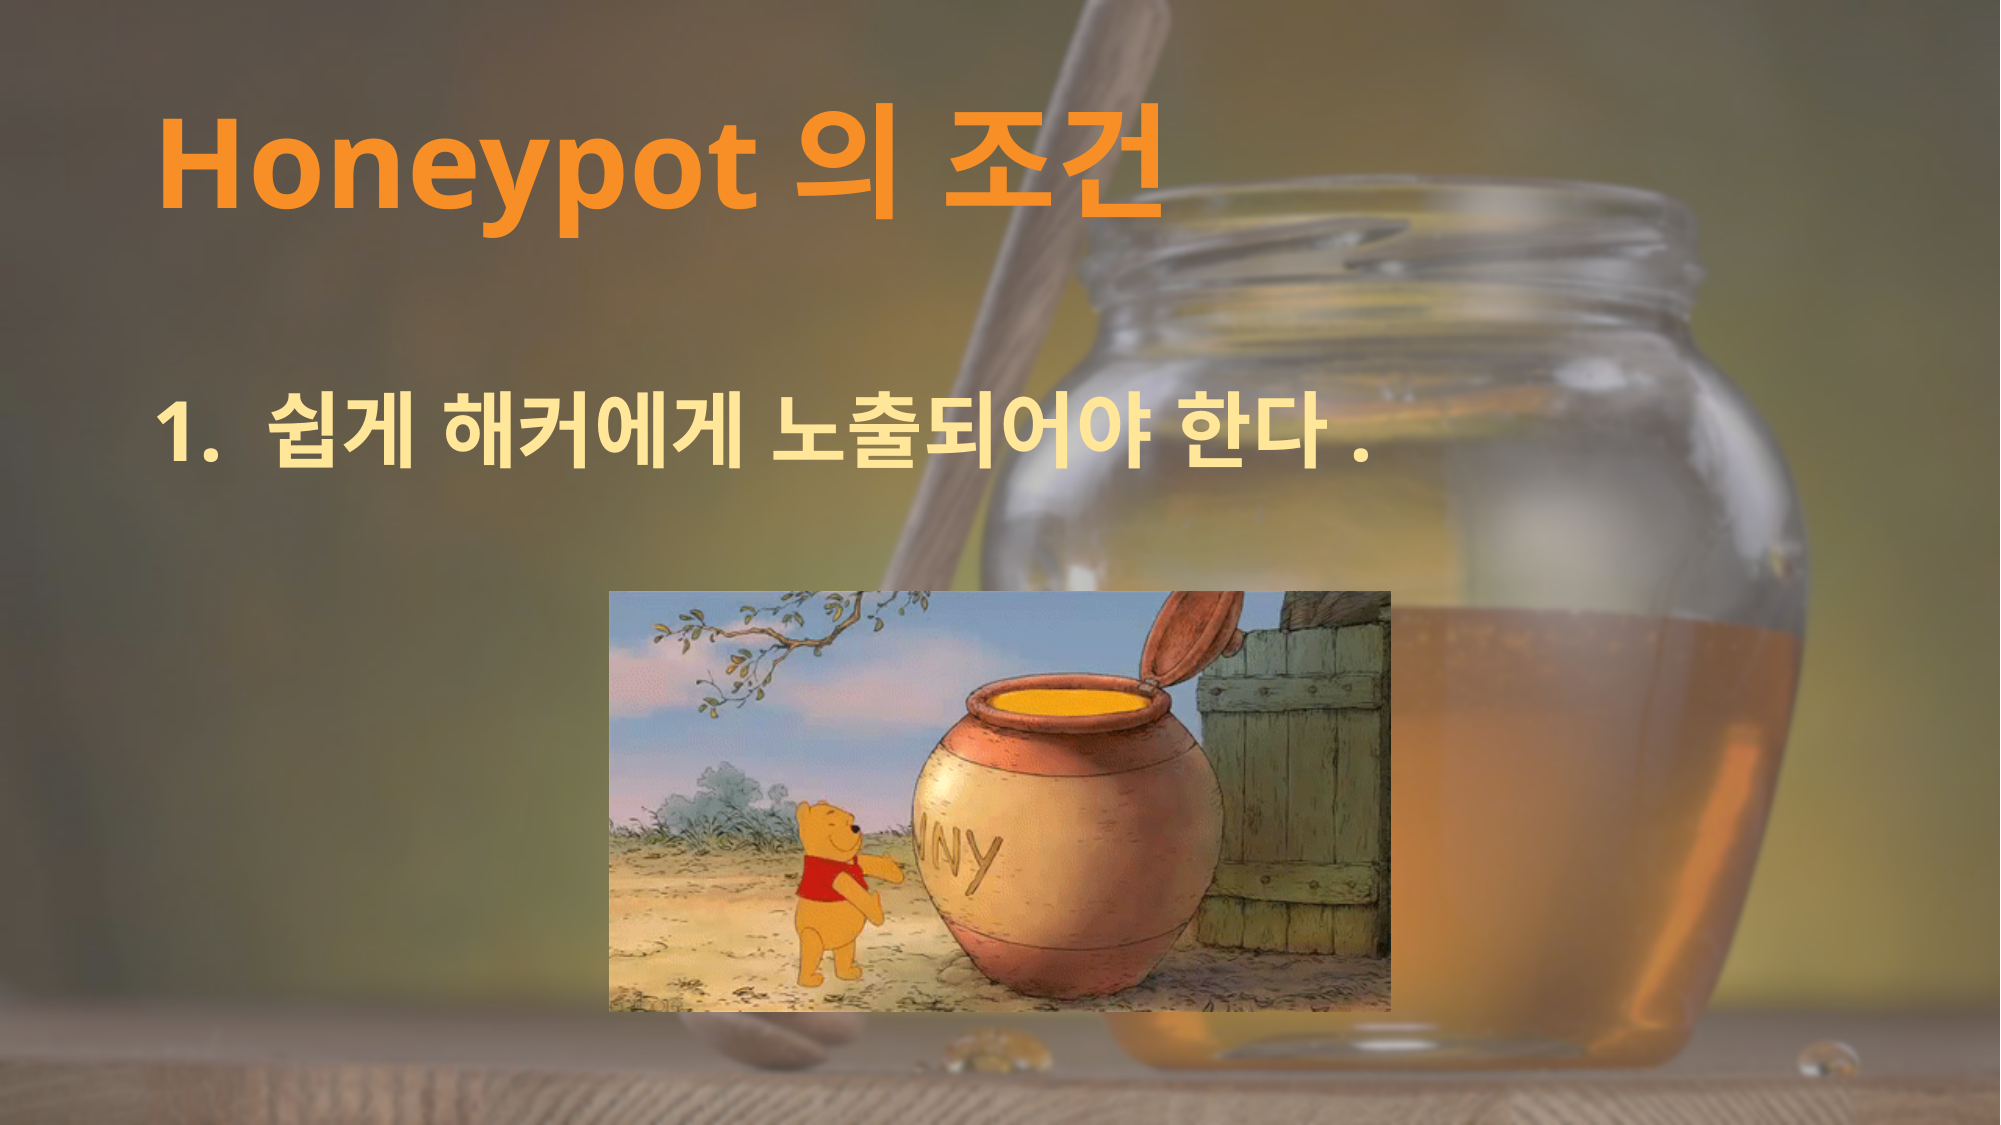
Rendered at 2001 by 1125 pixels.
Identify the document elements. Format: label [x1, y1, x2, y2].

list [0, 0, 2000, 1125]
picture [609, 591, 1391, 1012]
